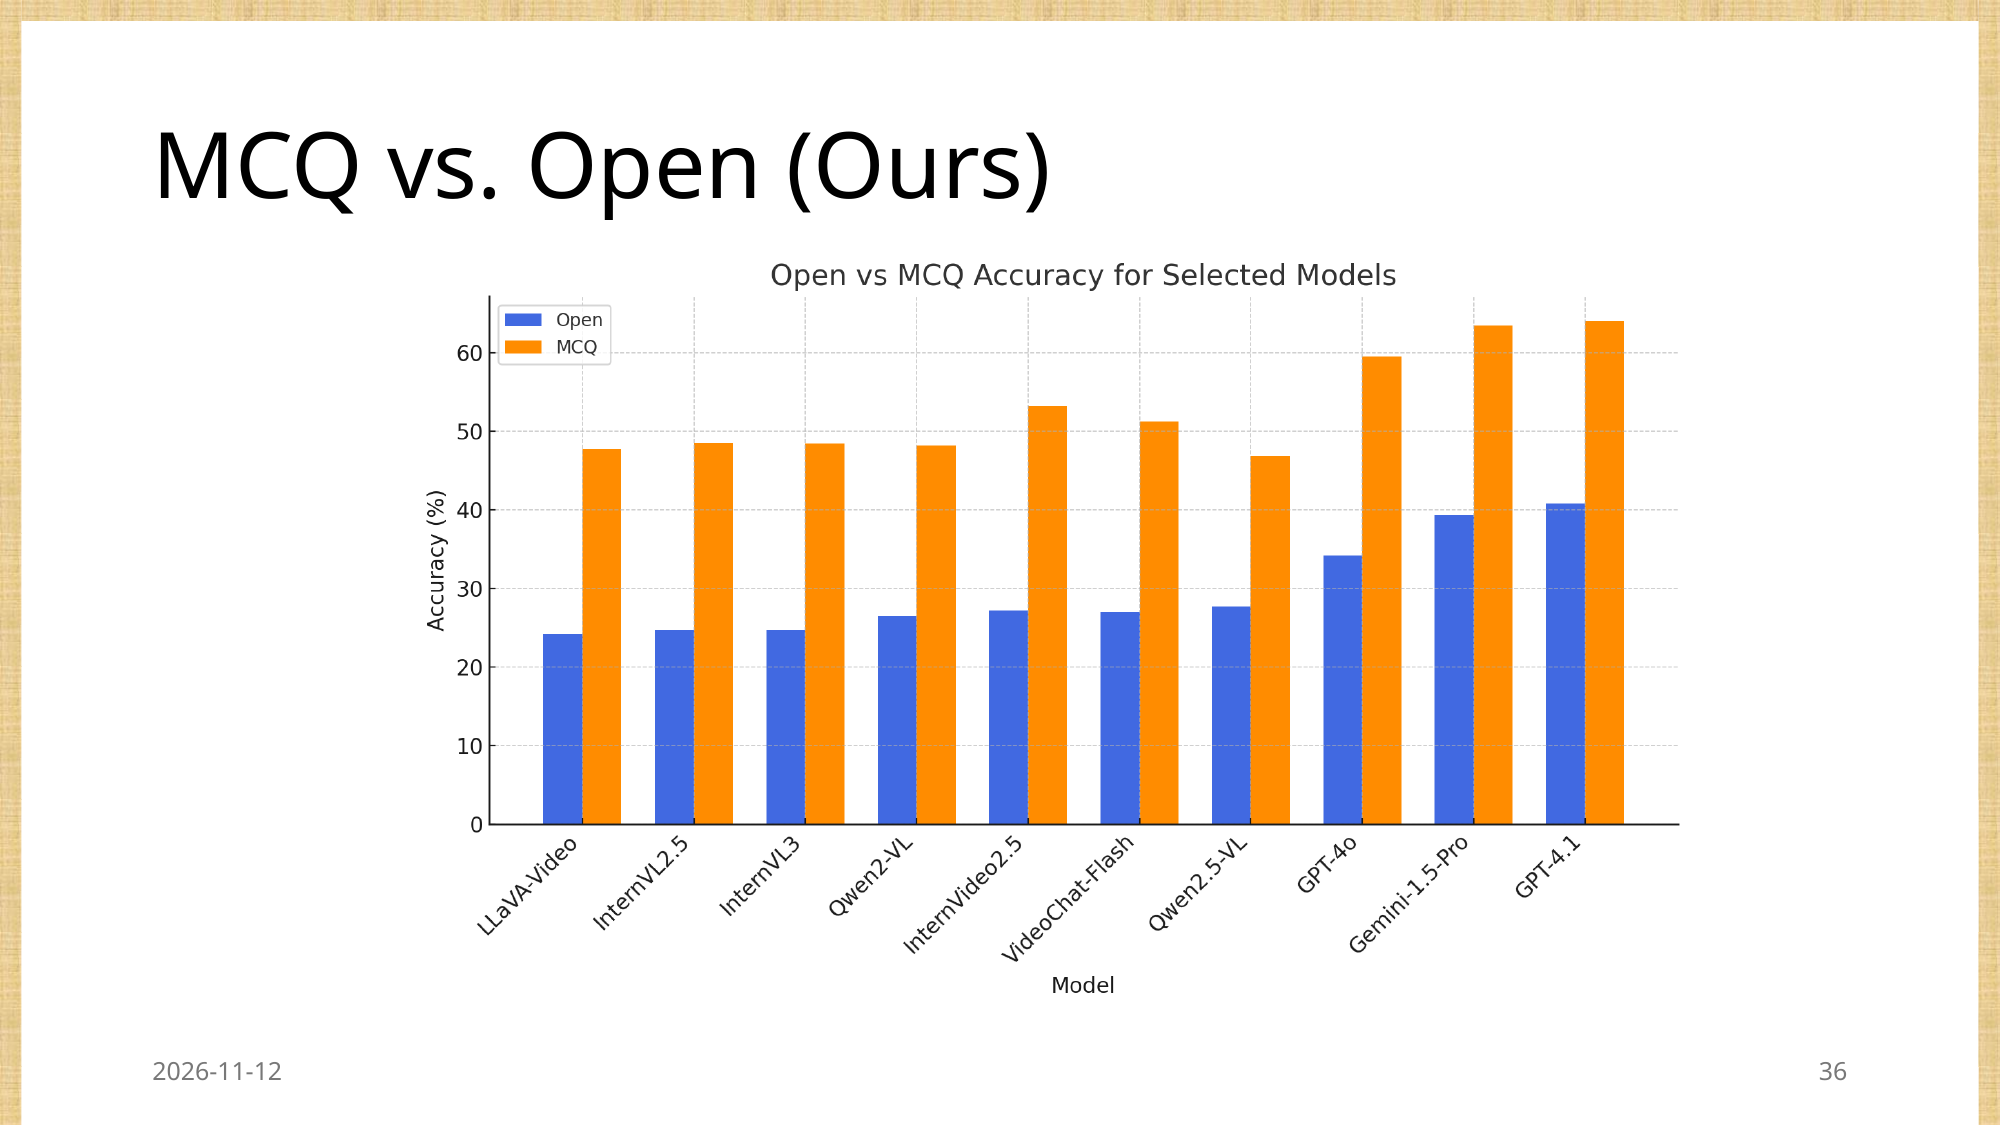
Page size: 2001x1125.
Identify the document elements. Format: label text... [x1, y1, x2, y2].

title MCQ vs. Open (Ours) [137, 59, 1863, 278]
picture [414, 250, 1691, 1011]
slide_number 36 [1412, 1042, 1863, 1103]
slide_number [137, 1042, 588, 1103]
picture [0, 0, 2000, 1125]
